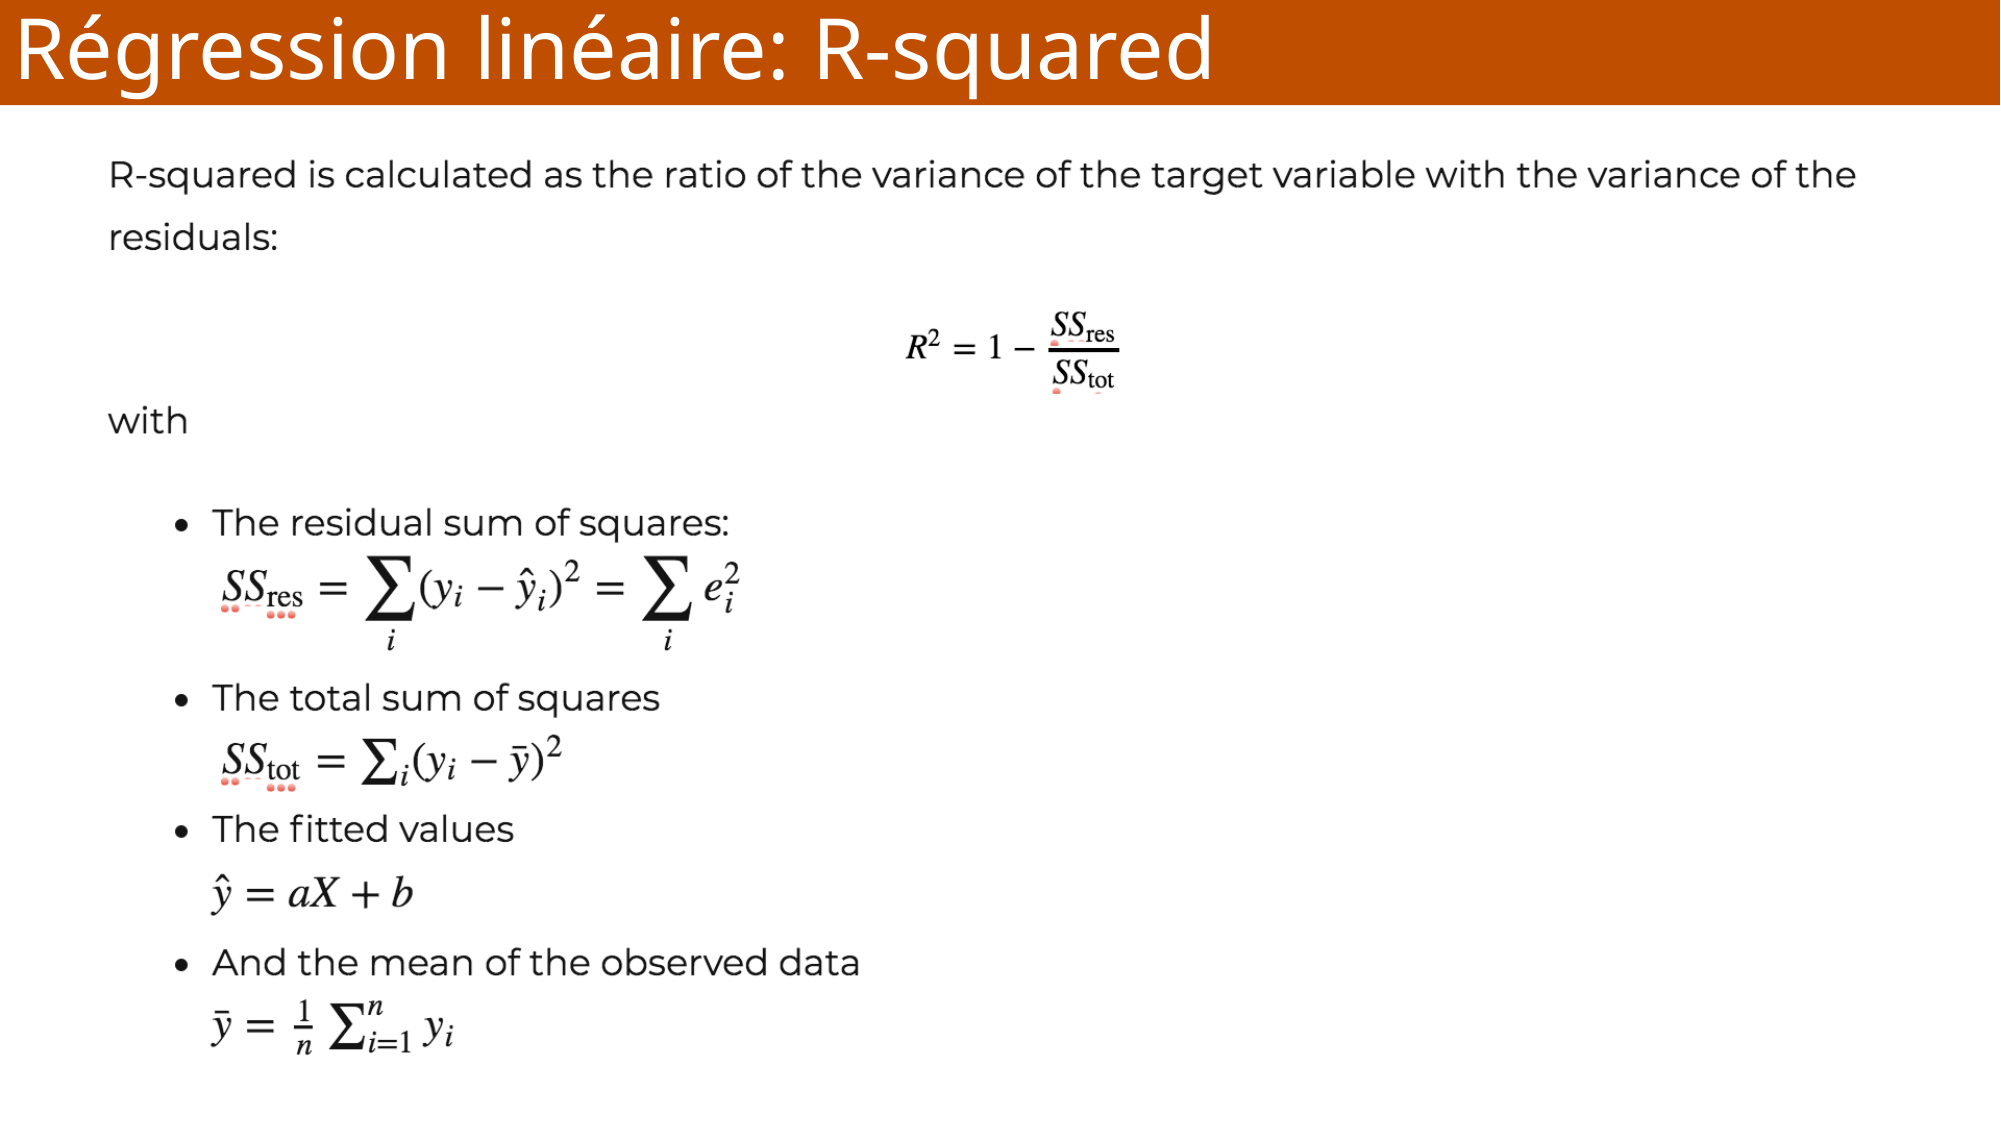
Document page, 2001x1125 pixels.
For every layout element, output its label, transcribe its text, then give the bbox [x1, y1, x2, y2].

text_box Régression linéaire: R-squared [0, 0, 2000, 106]
picture [98, 150, 1901, 1065]
